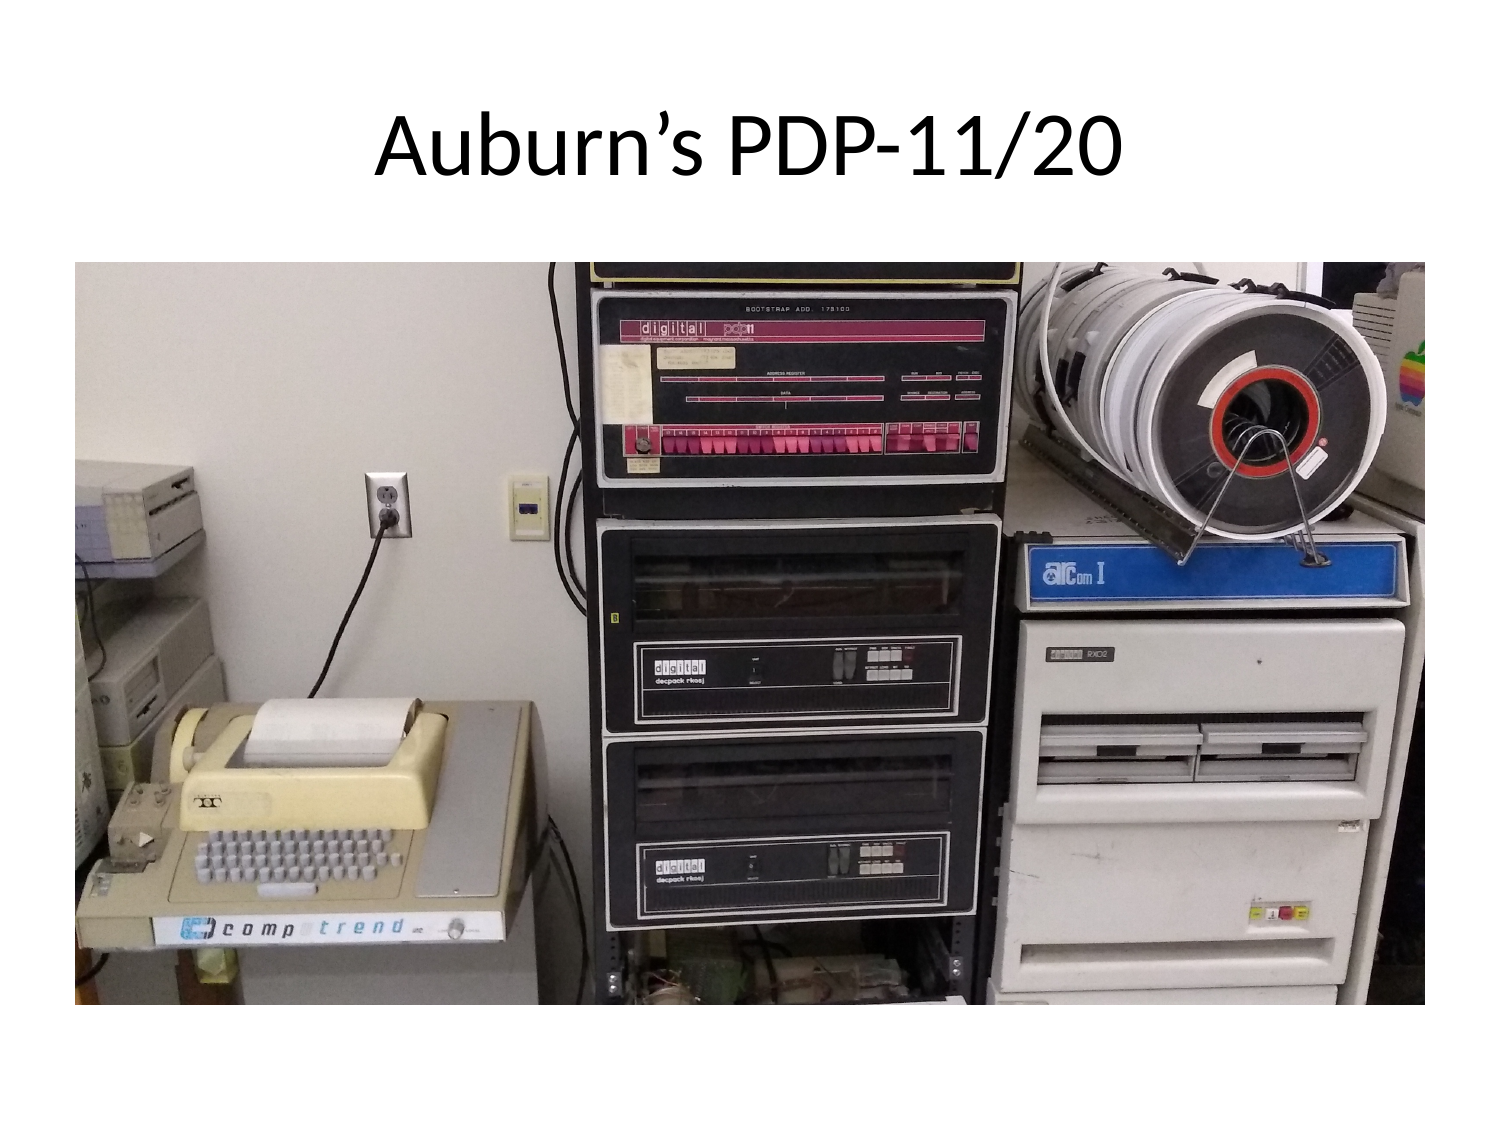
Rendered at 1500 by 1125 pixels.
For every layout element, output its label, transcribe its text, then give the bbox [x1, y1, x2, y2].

title Auburn’s PDP-11/20 [75, 45, 1425, 233]
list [74, 262, 1426, 1006]
